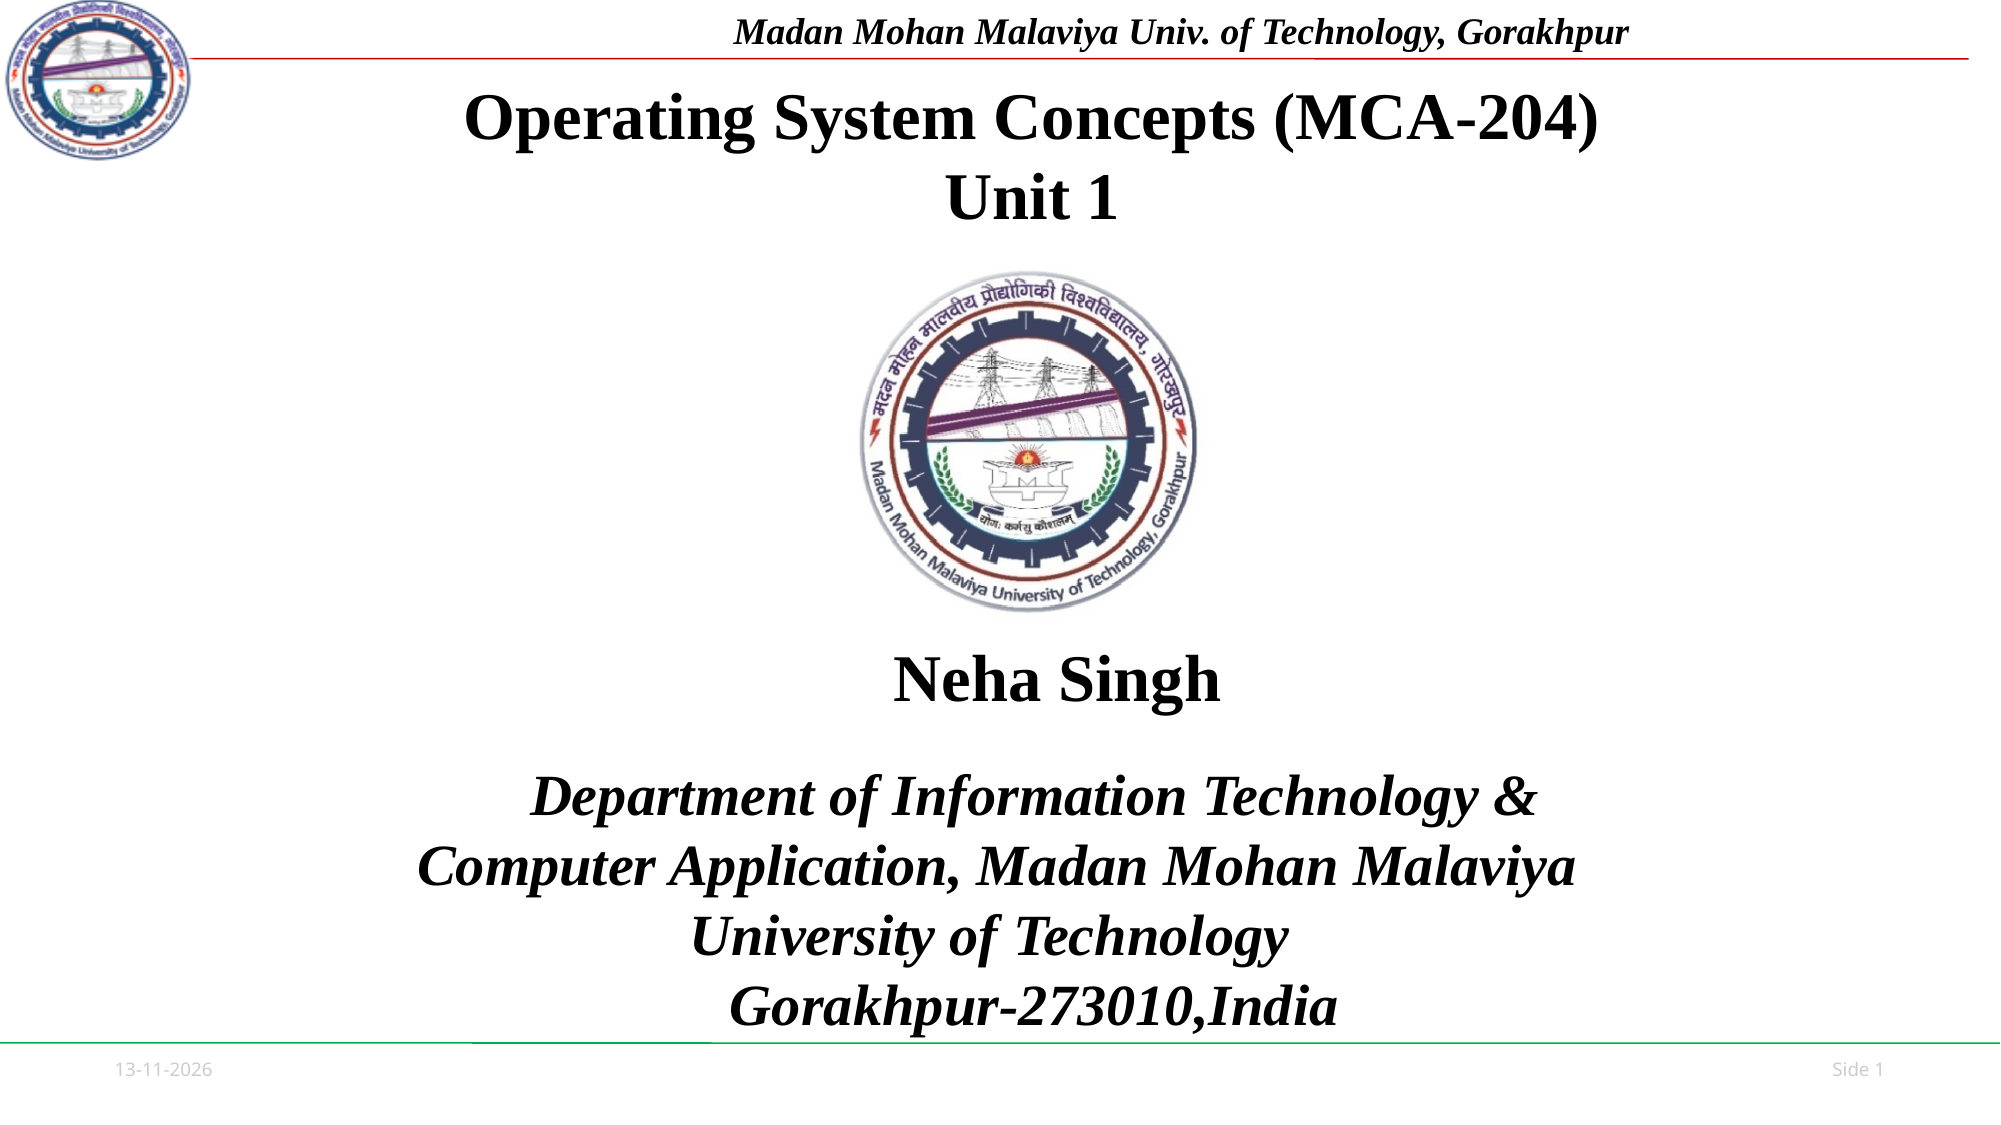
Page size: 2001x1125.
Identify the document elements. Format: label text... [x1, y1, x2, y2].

text_box Department of Information Technology & Computer Application, Madan Mohan Malaviya University of Technology Gorakhpur-273010,India [329, 749, 1665, 1045]
picture [849, 260, 1214, 628]
title Operating System Concepts (MCA-204) Unit 1 [204, 65, 1861, 220]
picture [0, 0, 197, 166]
text_box Neha Singh [849, 627, 1266, 723]
